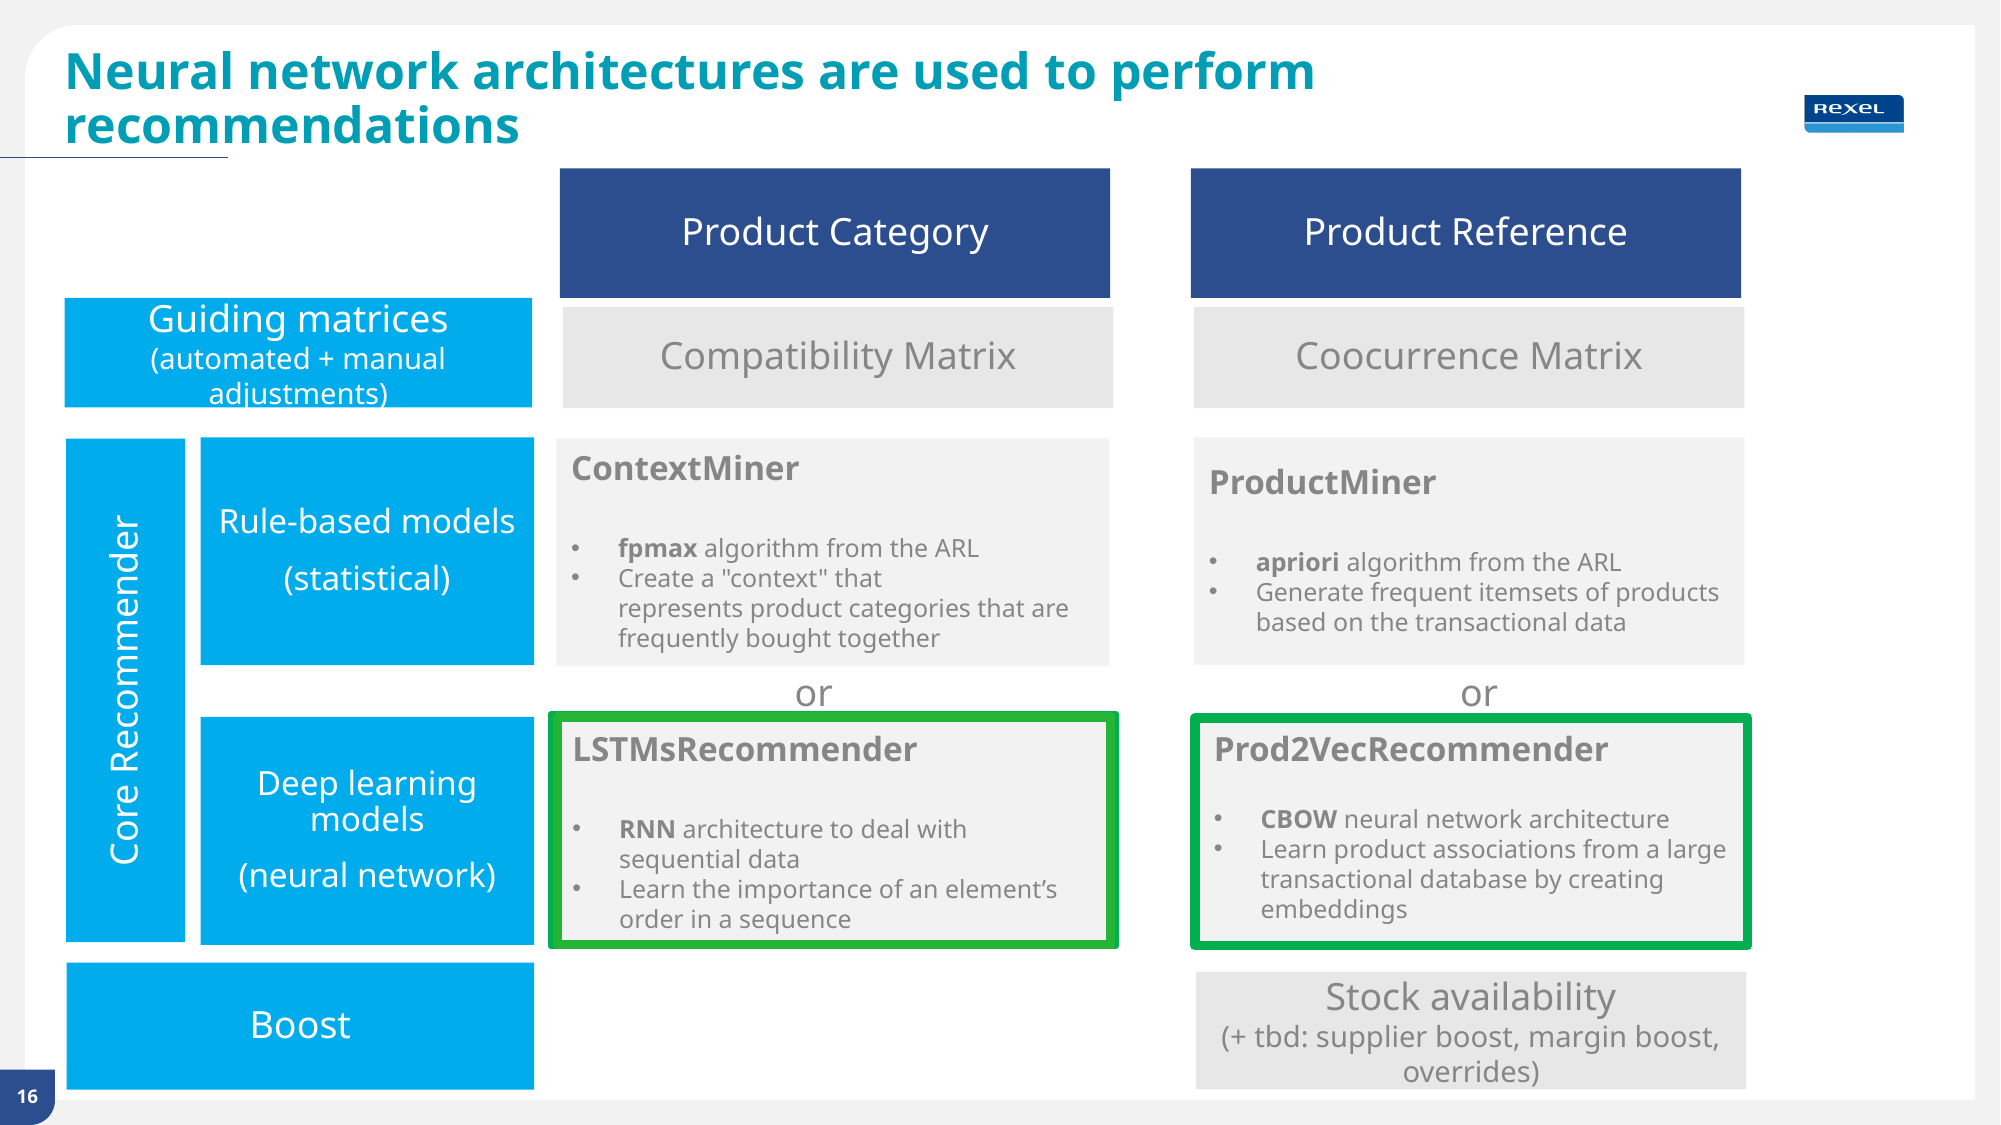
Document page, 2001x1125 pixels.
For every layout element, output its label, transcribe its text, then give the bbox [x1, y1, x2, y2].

title Neural network architectures are used to perform recommendations [64, 46, 1647, 156]
text_box Coocurrence Matrix [1194, 307, 1745, 409]
text_box [0, 1068, 57, 1125]
text_box Deep learning models (neural network) [200, 716, 535, 945]
text_box ContextMiner fpmax algorithm from the ARL Create a "context" that represents product categories that are frequently bought together [556, 438, 1110, 667]
text_box LSTMsRecommender RNN architecture to deal with sequential data Learn the importance of an element’s order in a sequence [557, 716, 1111, 945]
text_box Boost [66, 962, 535, 1090]
text_box Guiding matrices (automated + manual adjustments) [64, 297, 533, 408]
text_box [1194, 717, 1748, 946]
text_box Product Category [559, 168, 1111, 298]
text_box or [771, 661, 856, 722]
text_box Core Recommender [66, 438, 185, 943]
text_box Rule-based models (statistical) [200, 437, 535, 666]
text_box 17 [9, 1085, 46, 1109]
text_box Compatibility Matrix [563, 307, 1114, 409]
text_box Product Reference [1190, 168, 1742, 298]
text_box Stock availability (+ tbd: supplier boost, margin boost, overrides) [1196, 971, 1747, 1090]
picture [1804, 95, 1905, 133]
text_box or [1437, 661, 1521, 722]
text_box ProductMiner apriori algorithm from the ARL Generate frequent itemsets of products based on the transactional data [1194, 437, 1745, 666]
text_box [550, 714, 1116, 947]
